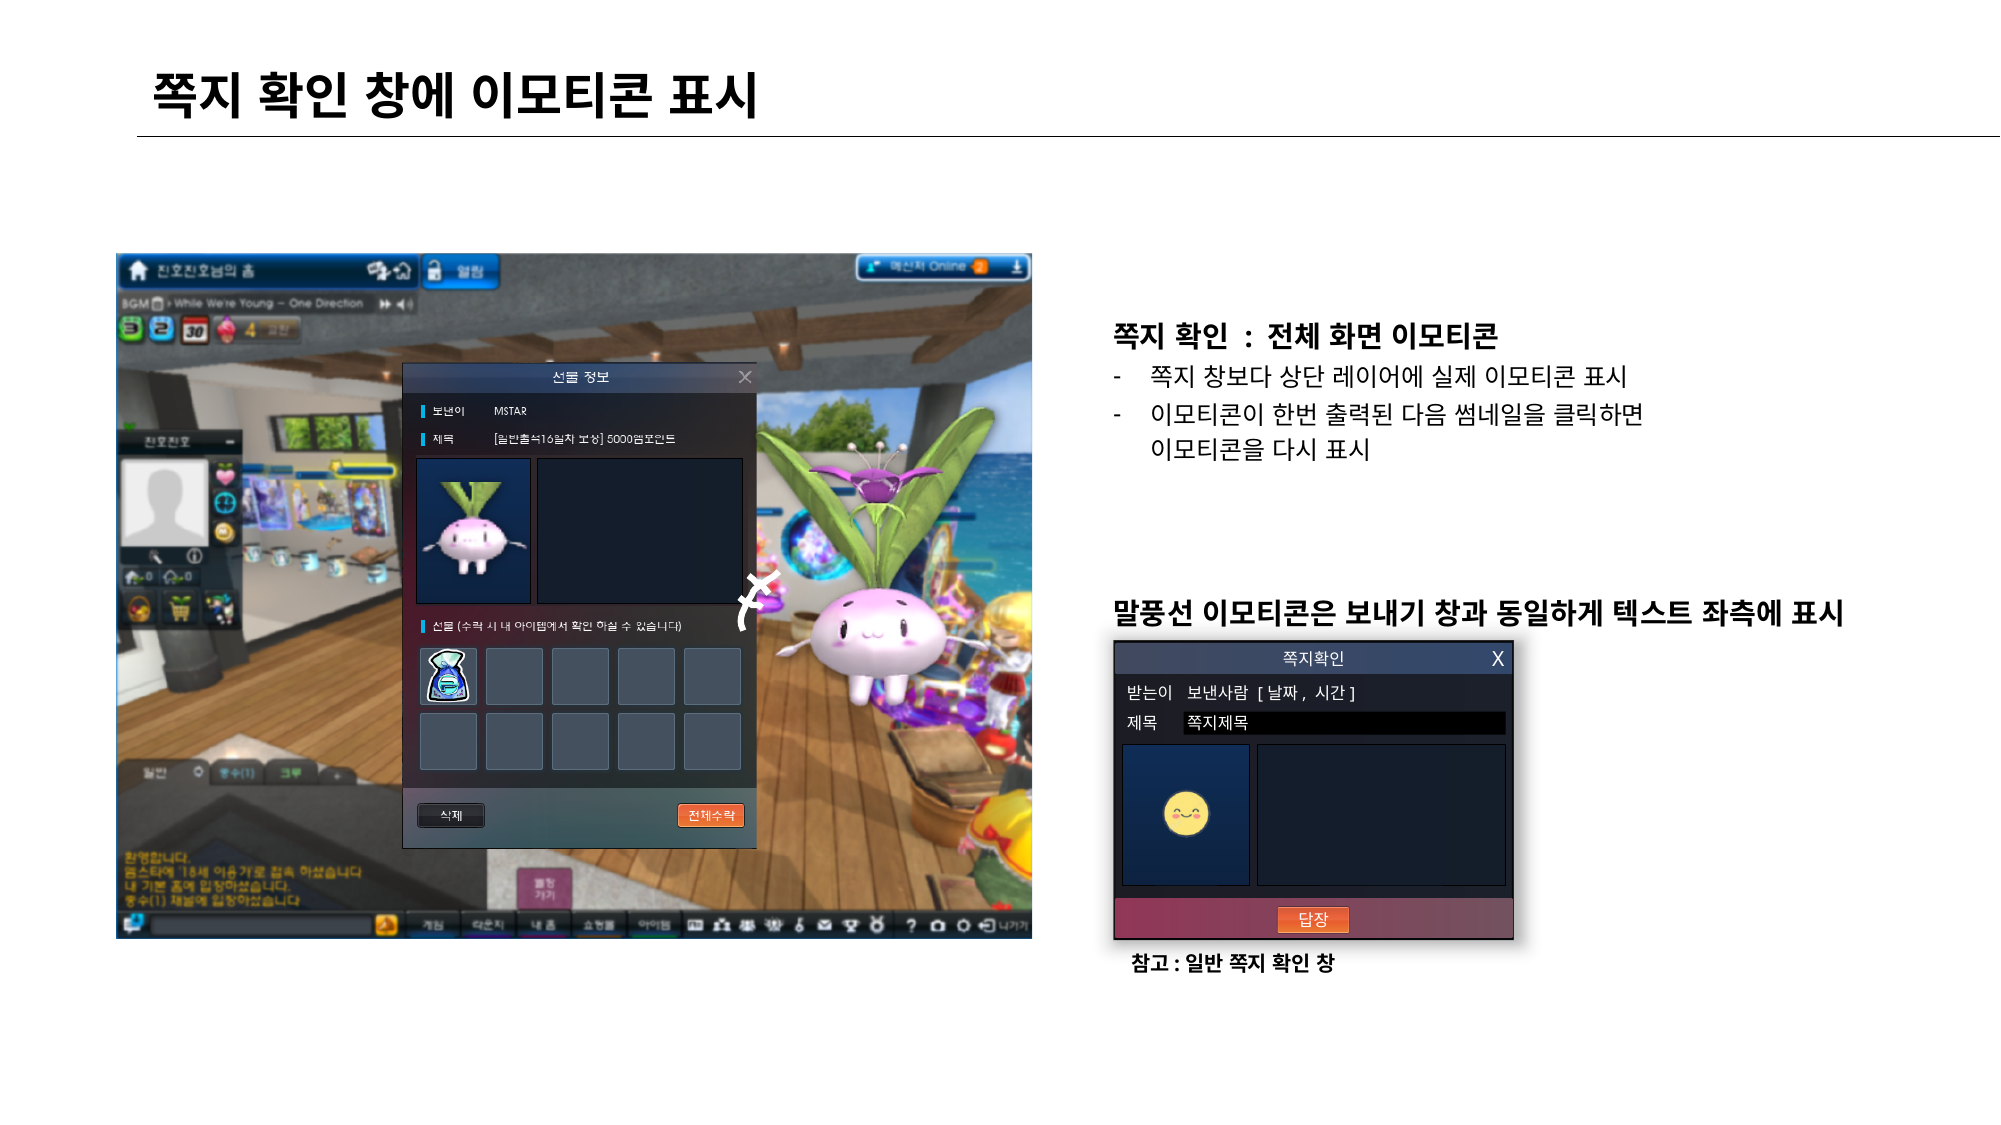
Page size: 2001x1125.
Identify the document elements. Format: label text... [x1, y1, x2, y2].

picture [116, 253, 1033, 940]
title 쪽지 확인 창에 이모티콘 표시 [137, 59, 1863, 136]
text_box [415, 458, 743, 603]
text_box 말풍선 이모티콘은 보내기 창과 동일하게 텍스트 좌측에 표시 [1098, 580, 1754, 640]
text_box 참고:일반 쪽지 확인 창 [1116, 940, 1409, 997]
list 쪽지 확인 : 전체 화면 이모티콘 쪽지 창보다 상단 레이어에 실제 이모티콘 표시 이모티콘이 한번 출력된 다음 썸네일을 클릭하면 이모티콘을 다시 표시 [1098, 304, 1754, 363]
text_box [1114, 641, 1513, 940]
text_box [732, 572, 787, 623]
